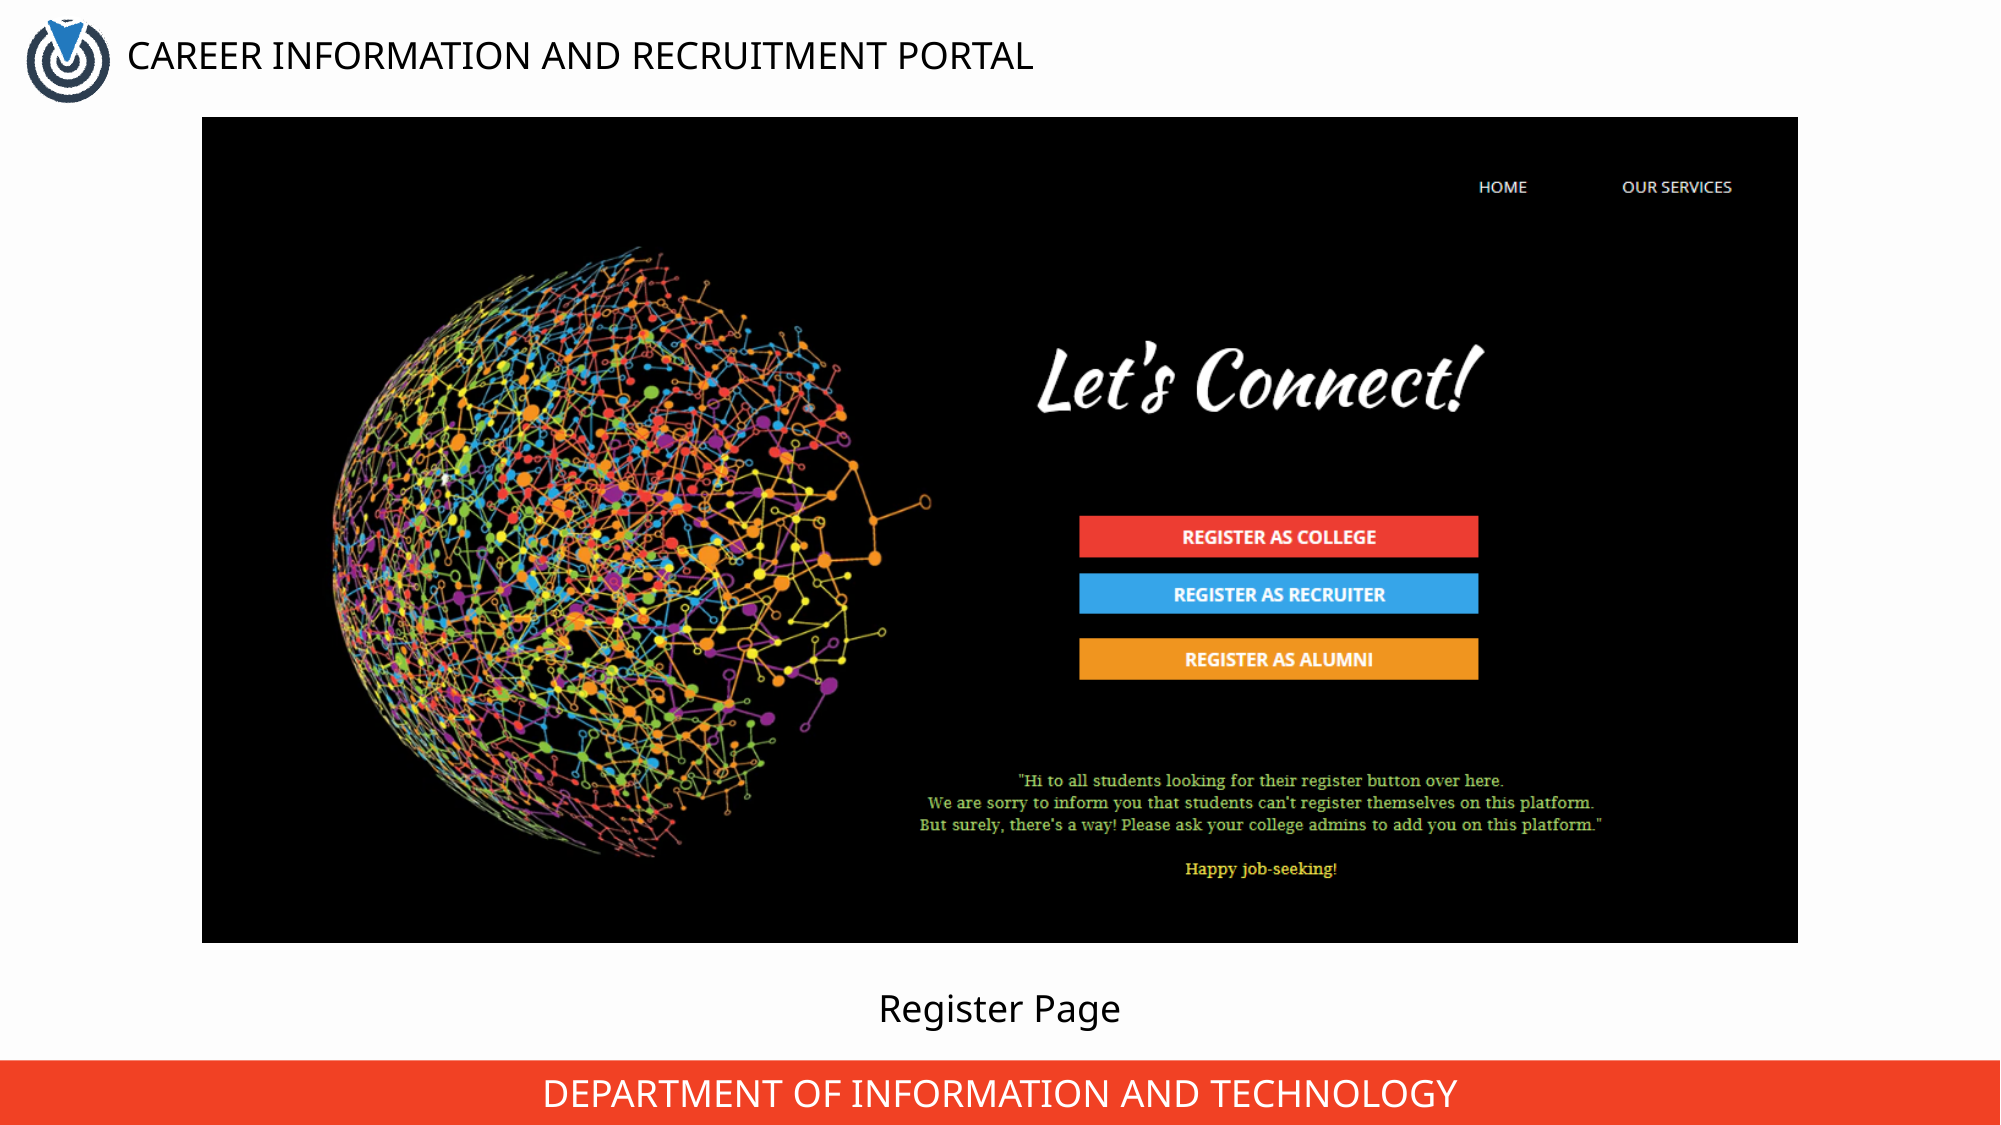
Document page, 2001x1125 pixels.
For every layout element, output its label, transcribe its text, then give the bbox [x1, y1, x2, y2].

picture [23, 15, 111, 104]
text_box Register Page [42, 977, 1958, 1037]
picture [202, 117, 1798, 943]
